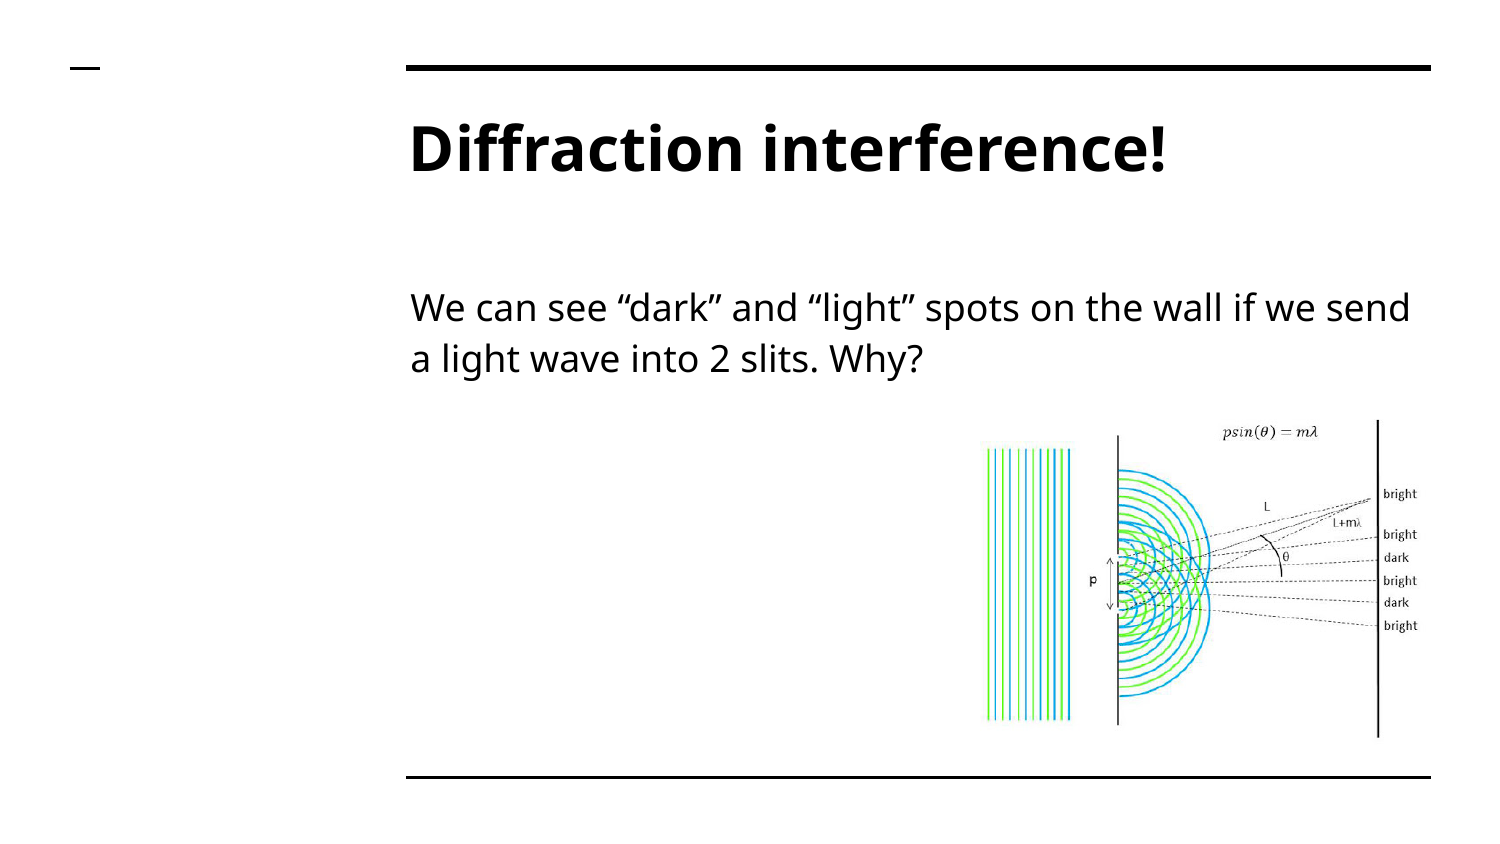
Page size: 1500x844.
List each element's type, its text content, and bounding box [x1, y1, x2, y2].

title Diffraction interference! [393, 94, 1431, 199]
picture [980, 411, 1433, 755]
list We can see “dark” and “light” spots on the wall if we send a light wave into 2 slits. Why? [395, 261, 1433, 755]
